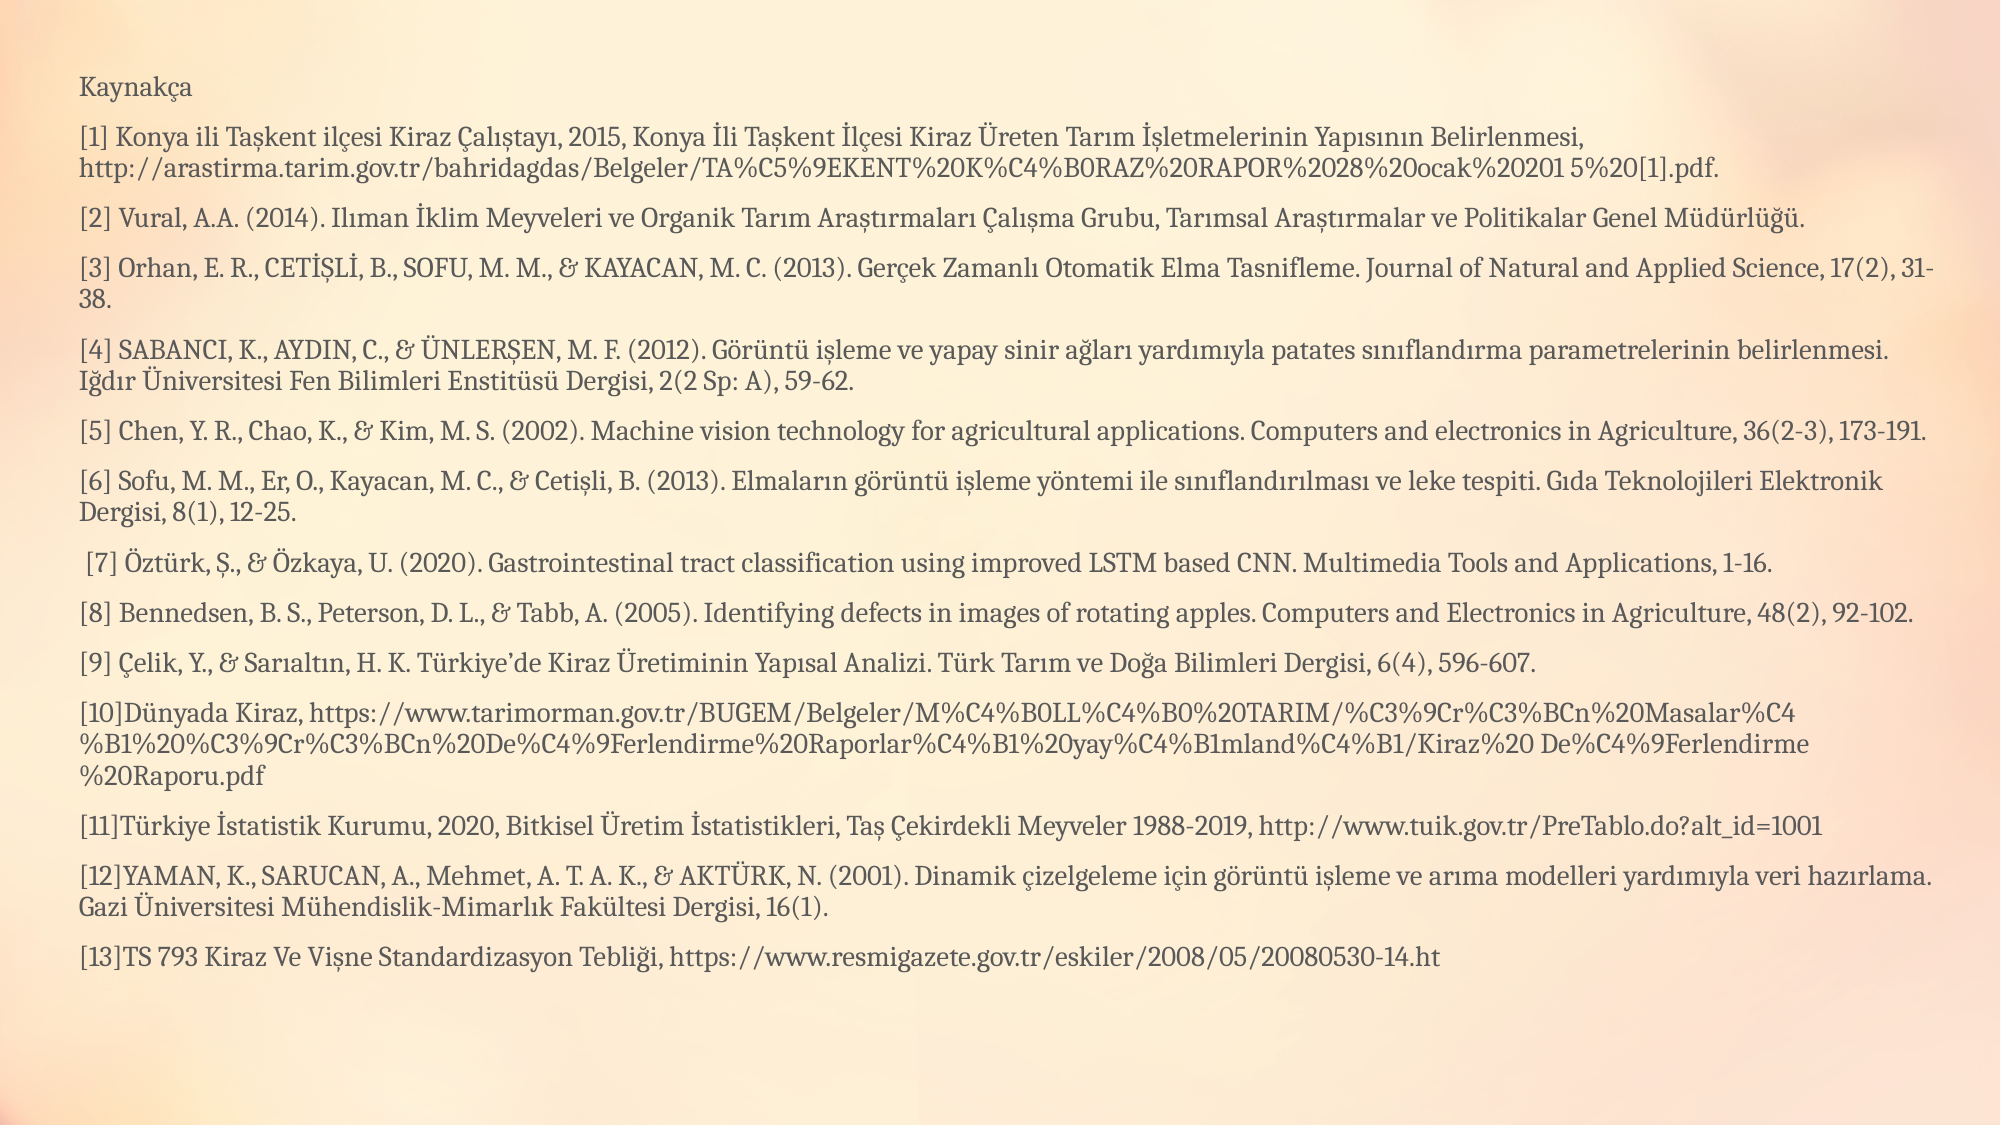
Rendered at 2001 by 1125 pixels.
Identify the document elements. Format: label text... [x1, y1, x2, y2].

list Kaynakça [1] Konya ili Taşkent ilçesi Kiraz Çalıştayı, 2015, Konya İli Taşkent İlçesi Kiraz Üreten Tarım İşletmelerinin Yapısının Belirlenmesi, http://arastirma.tarim.gov.tr/bahridagdas/Belgeler/TA%C5%9EKENT%20K%C4%B0RAZ%20RAPOR%2028%20ocak%20201 5%20[1].pdf. [2] Vural, A.A. (2014). Ilıman İklim Meyveleri ve Organik Tarım Araştırmaları Çalışma Grubu, Tarımsal Araştırmalar ve Politikalar Genel Müdürlüğü. [3] Orhan, E. R., CETİŞLİ, B., SOFU, M. M., & KAYACAN, M. C. (2013). Gerçek Zamanlı Otomatik Elma Tasnifleme. Journal of Natural and Applied Science, 17(2), 31-38. [4] SABANCI, K., AYDIN, C., & ÜNLERŞEN, M. F. (2012). Görüntü işleme ve yapay sinir ağları yardımıyla patates sınıflandırma parametrelerinin belirlenmesi. Iğdır Üniversitesi Fen Bilimleri Enstitüsü Dergisi, 2(2 Sp: A), 59-62. [5] Chen, Y. R., Chao, K., & Kim, M. S. (2002). Machine vision technology for agricultural applications. Computers and electronics in Agriculture, 36(2-3), 173-191. [6] Sofu, M. M., Er, O., Kayacan, M. C., & Cetişli, B. (2013). Elmaların görüntü işleme yöntemi ile sınıflandırılması ve leke tespiti. Gıda Teknolojileri Elektronik Dergisi, 8(1), 12-25. [7] Öztürk, Ş., & Özkaya, U. (2020). Gastrointestinal tract classification using improved LSTM based CNN. Multimedia Tools and Applications, 1-16. [8] Bennedsen, B. S., Peterson, D. L., & Tabb, A. (2005). Identifying defects in images of rotating apples. Computers and Electronics in Agriculture, 48(2), 92-102. [9] Çelik, Y., & Sarıaltın, H. K. Türkiye’de Kiraz Üretiminin Yapısal Analizi. Türk Tarım ve Doğa Bilimleri Dergisi, 6(4), 596-607. [10]Dünyada Kiraz, https://www.tarimorman.gov.tr/BUGEM/Belgeler/M%C4%B0LL%C4%B0%20TARIM/%C3%9Cr%C3%BCn%20Masalar%C4 %B1%20%C3%9Cr%C3%BCn%20De%C4%9Ferlendirme%20Raporlar%C4%B1%20yay%C4%B1mland%C4%B1/Kiraz%20 De%C4%9Ferlendirme%20Raporu.pdf [11]Türkiye İstatistik Kurumu, 2020, Bitkisel Üretim İstatistikleri, Taş Çekirdekli Meyveler 1988-2019, http://www.tuik.gov.tr/PreTablo.do?alt_id=1001 [12]YAMAN, K., SARUCAN, A., Mehmet, A. T. A. K., & AKTÜRK, N. (2001). Dinamik çizelgeleme için görüntü işleme ve arıma modelleri yardımıyla veri hazırlama. Gazi Üniversitesi Mühendislik-Mimarlık Fakültesi Dergisi, 16(1). [13]TS 793 Kiraz Ve Vişne Standardizasyon Tebliği, https://www.resmigazete.gov.tr/eskiler/2008/05/20080530-14.ht [63, 63, 1963, 1044]
picture [0, 0, 2001, 1125]
